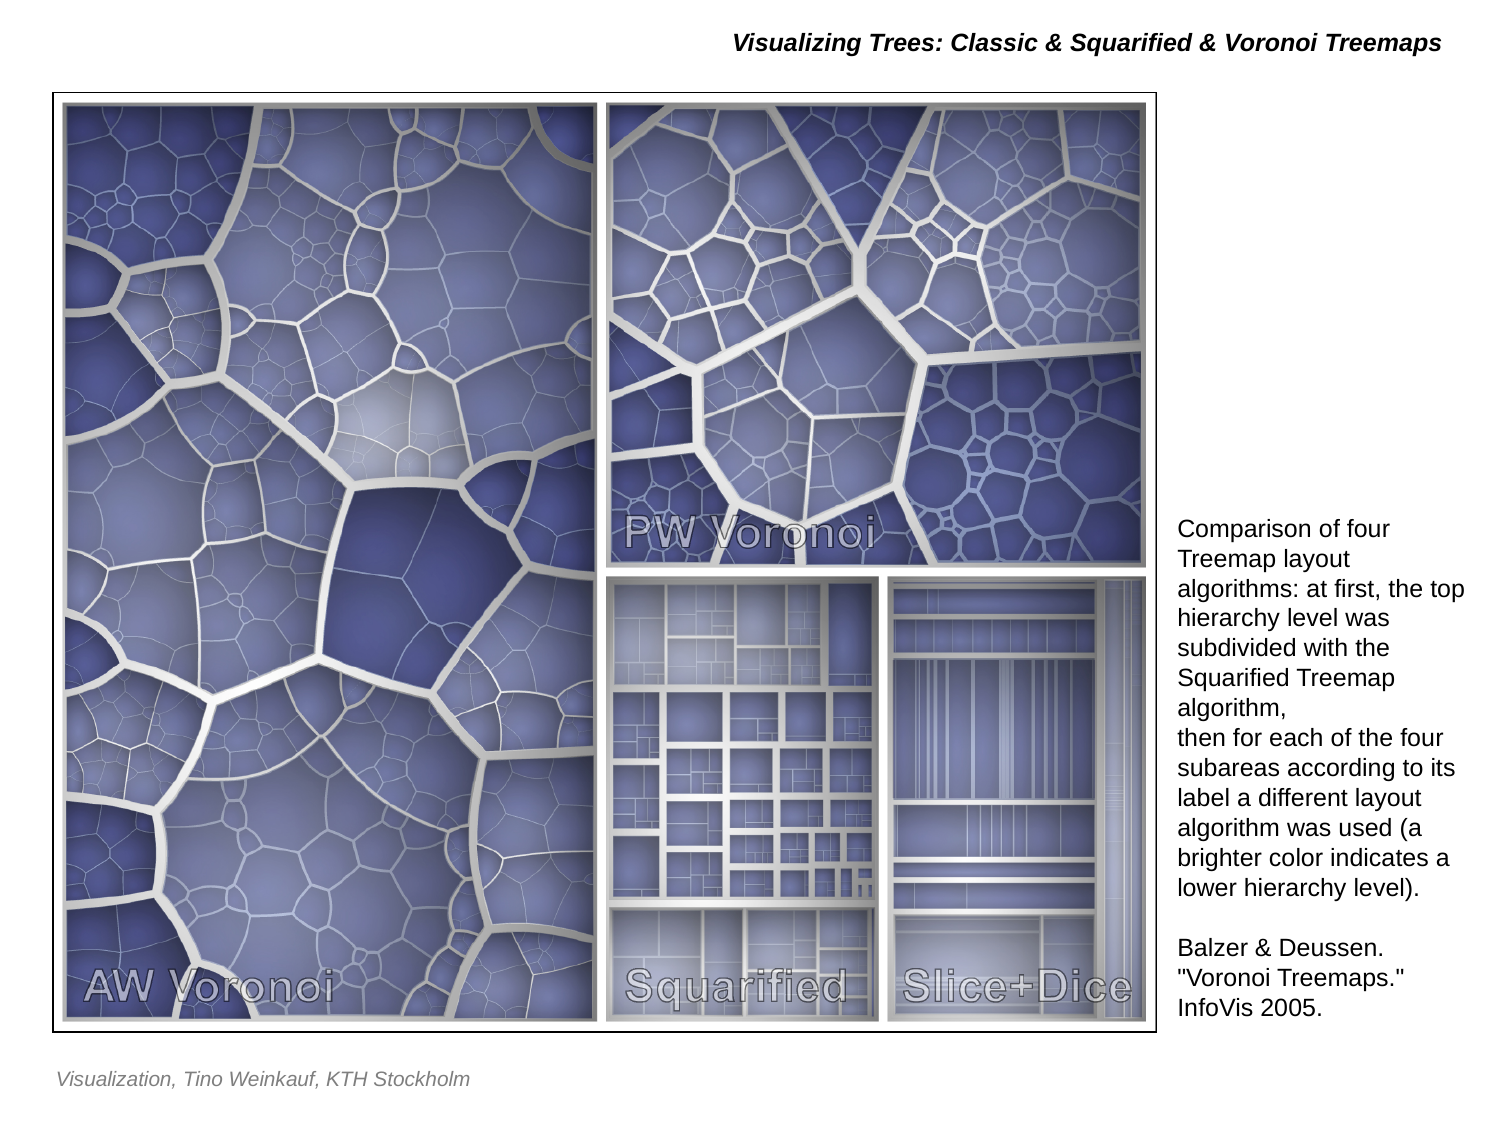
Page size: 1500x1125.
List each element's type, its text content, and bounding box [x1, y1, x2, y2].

text_box Comparison of four Treemap layout algorithms: at first, the top hierarchy level was subdivided with the Squarified Treemap algorithm, then for each of the four subareas according to its label a different layout algorithm was used (a brighter color indicates a lower hierarchy level). Balzer & Deussen. "Voronoi Treemaps." InfoVis 2005. [1168, 504, 1488, 1029]
title Visualizing Trees: Classic & Squarified & Voronoi Treemaps [237, 18, 1460, 67]
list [37, 89, 1164, 1036]
